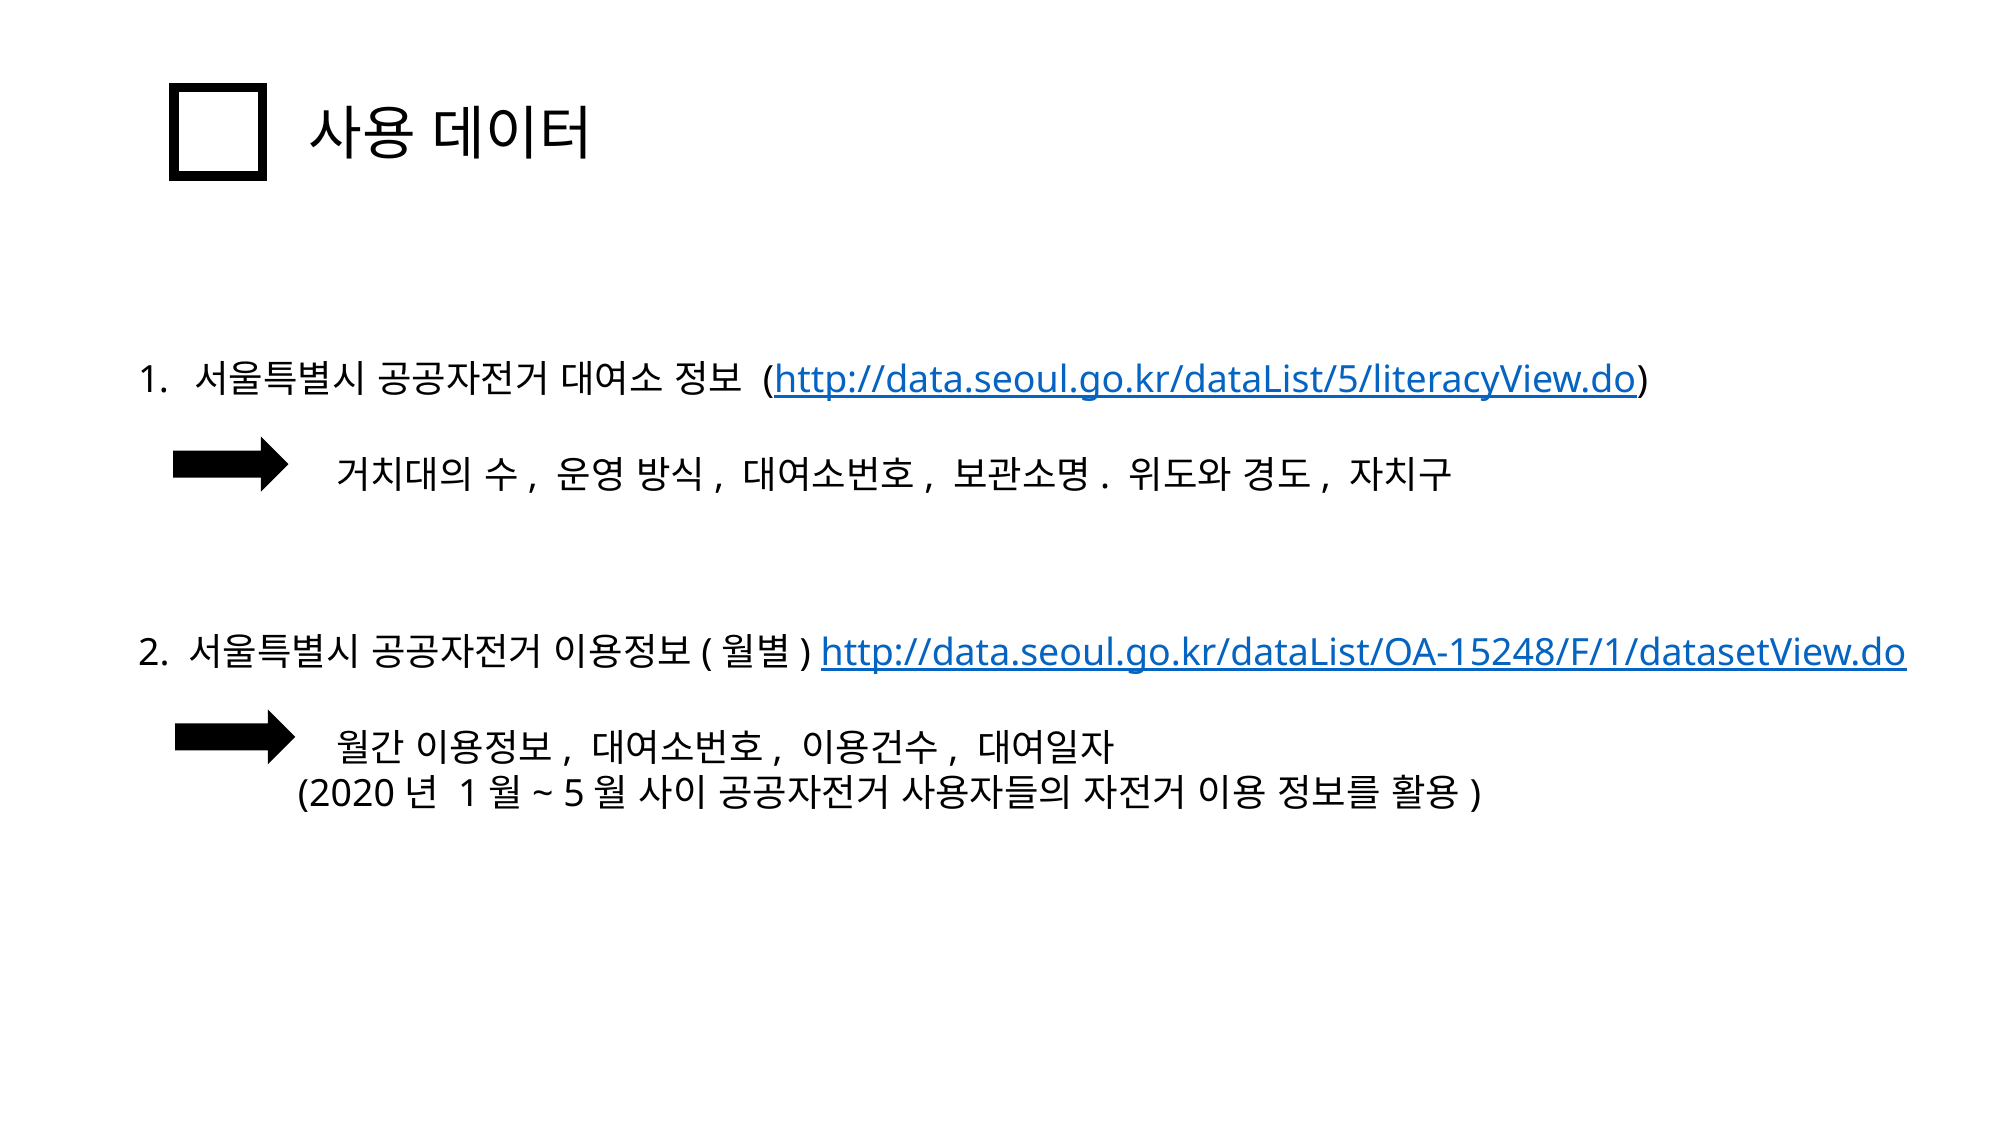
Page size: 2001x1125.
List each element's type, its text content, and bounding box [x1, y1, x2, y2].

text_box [123, 347, 1877, 500]
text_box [123, 620, 1950, 863]
text_box [173, 87, 264, 177]
text_box 사용 데이터 [293, 89, 608, 174]
